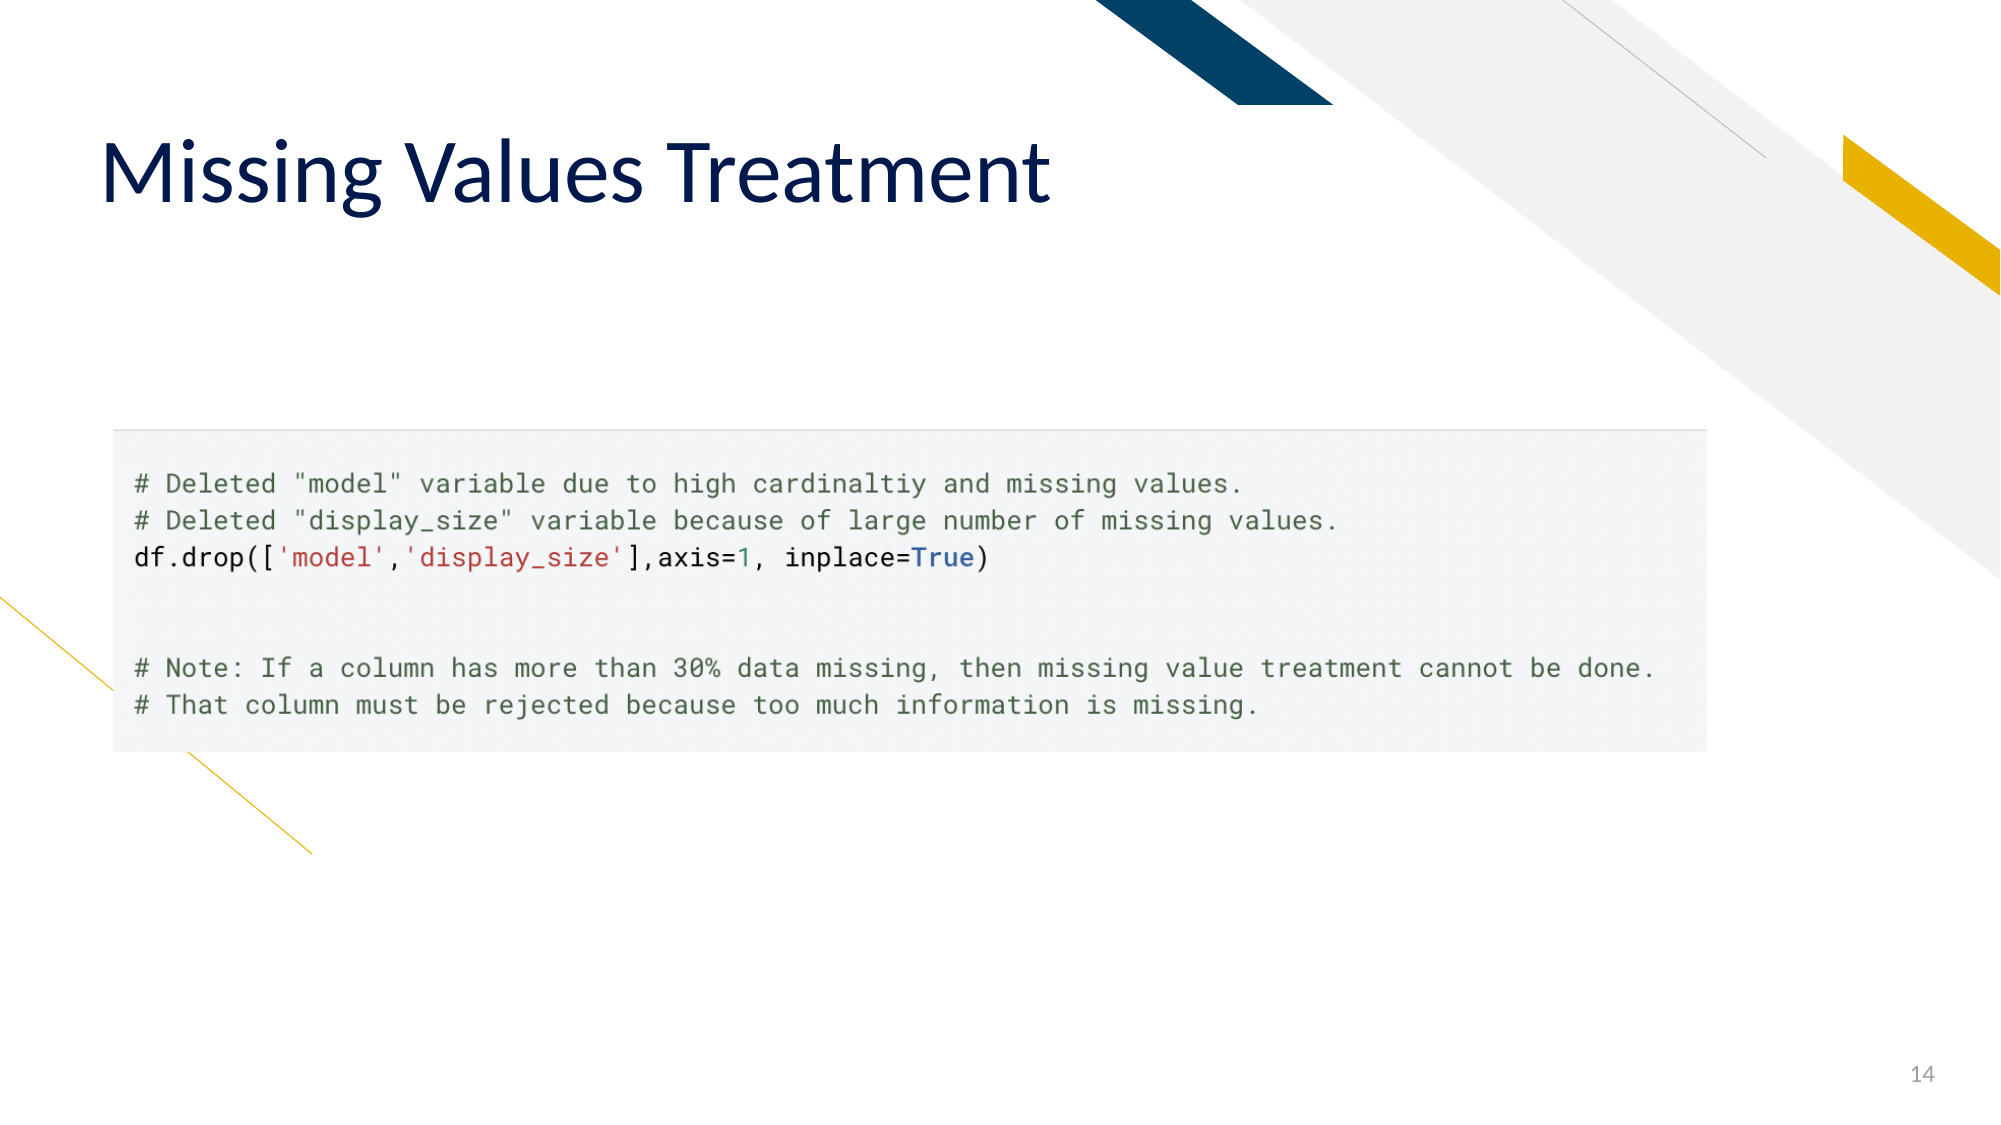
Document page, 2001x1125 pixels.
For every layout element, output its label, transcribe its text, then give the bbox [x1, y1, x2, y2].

title Missing Values Treatment [85, 34, 1453, 223]
picture [113, 425, 1708, 752]
slide_number 14 [1828, 1042, 1950, 1103]
